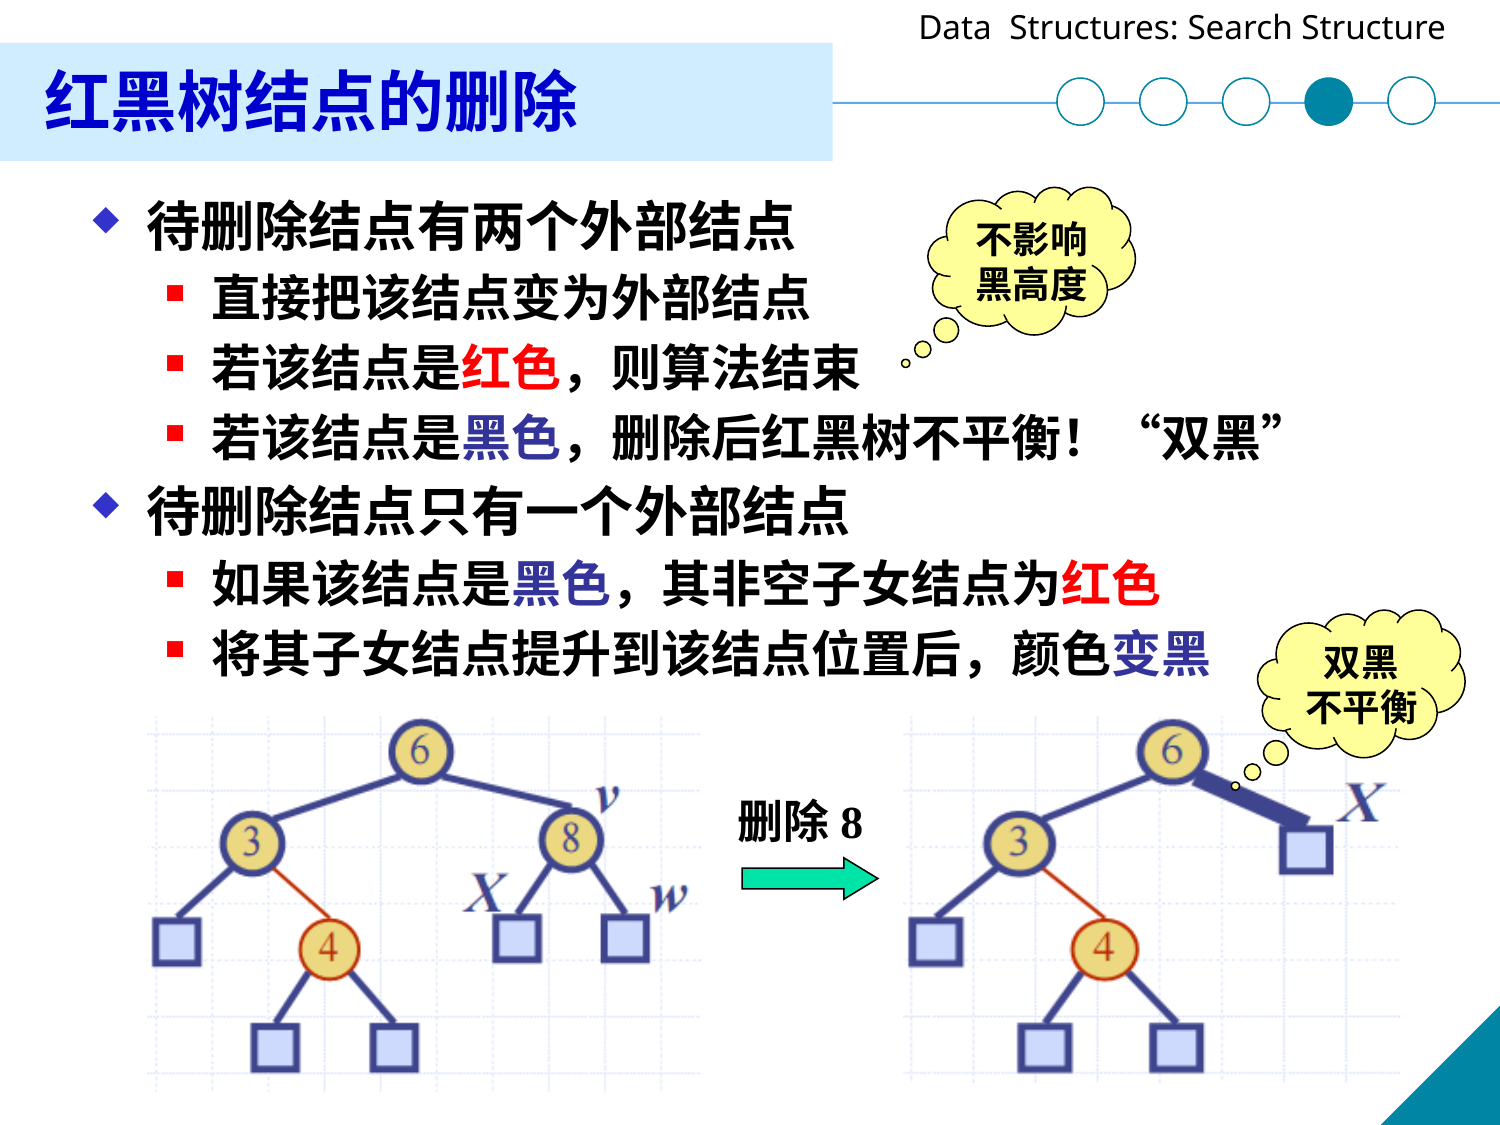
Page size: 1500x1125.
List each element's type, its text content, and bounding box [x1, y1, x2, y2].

text_box [742, 857, 878, 900]
text_box 删除8 [717, 791, 884, 850]
picture [903, 716, 1400, 1083]
text_box 双黑 不平衡 [1257, 610, 1466, 740]
text_box [1139, 78, 1187, 126]
text_box 不影响黑高度 [933, 317, 959, 343]
picture [147, 716, 701, 1095]
text_box 待删除结点有两个外部结点 直接把该结点变为外部结点 若该结点是红色，则算法结束 若该结点是黑色，删除后红黑树不平衡！“双黑” 待删除结点只有一个外部结点 如果该结点是黑色，其非空子女结点为红色 将其子女结点提升到该结点位置后，颜色变黑 [74, 184, 1471, 693]
text_box [1056, 78, 1105, 126]
text_box [1305, 78, 1353, 126]
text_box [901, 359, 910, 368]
text_box 红黑树结点的删除 [29, 52, 668, 147]
text_box [1222, 78, 1270, 126]
text_box [1387, 77, 1436, 125]
text_box 不影响黑高度 [914, 341, 932, 358]
text_box 不影响黑高度 [927, 187, 1136, 336]
